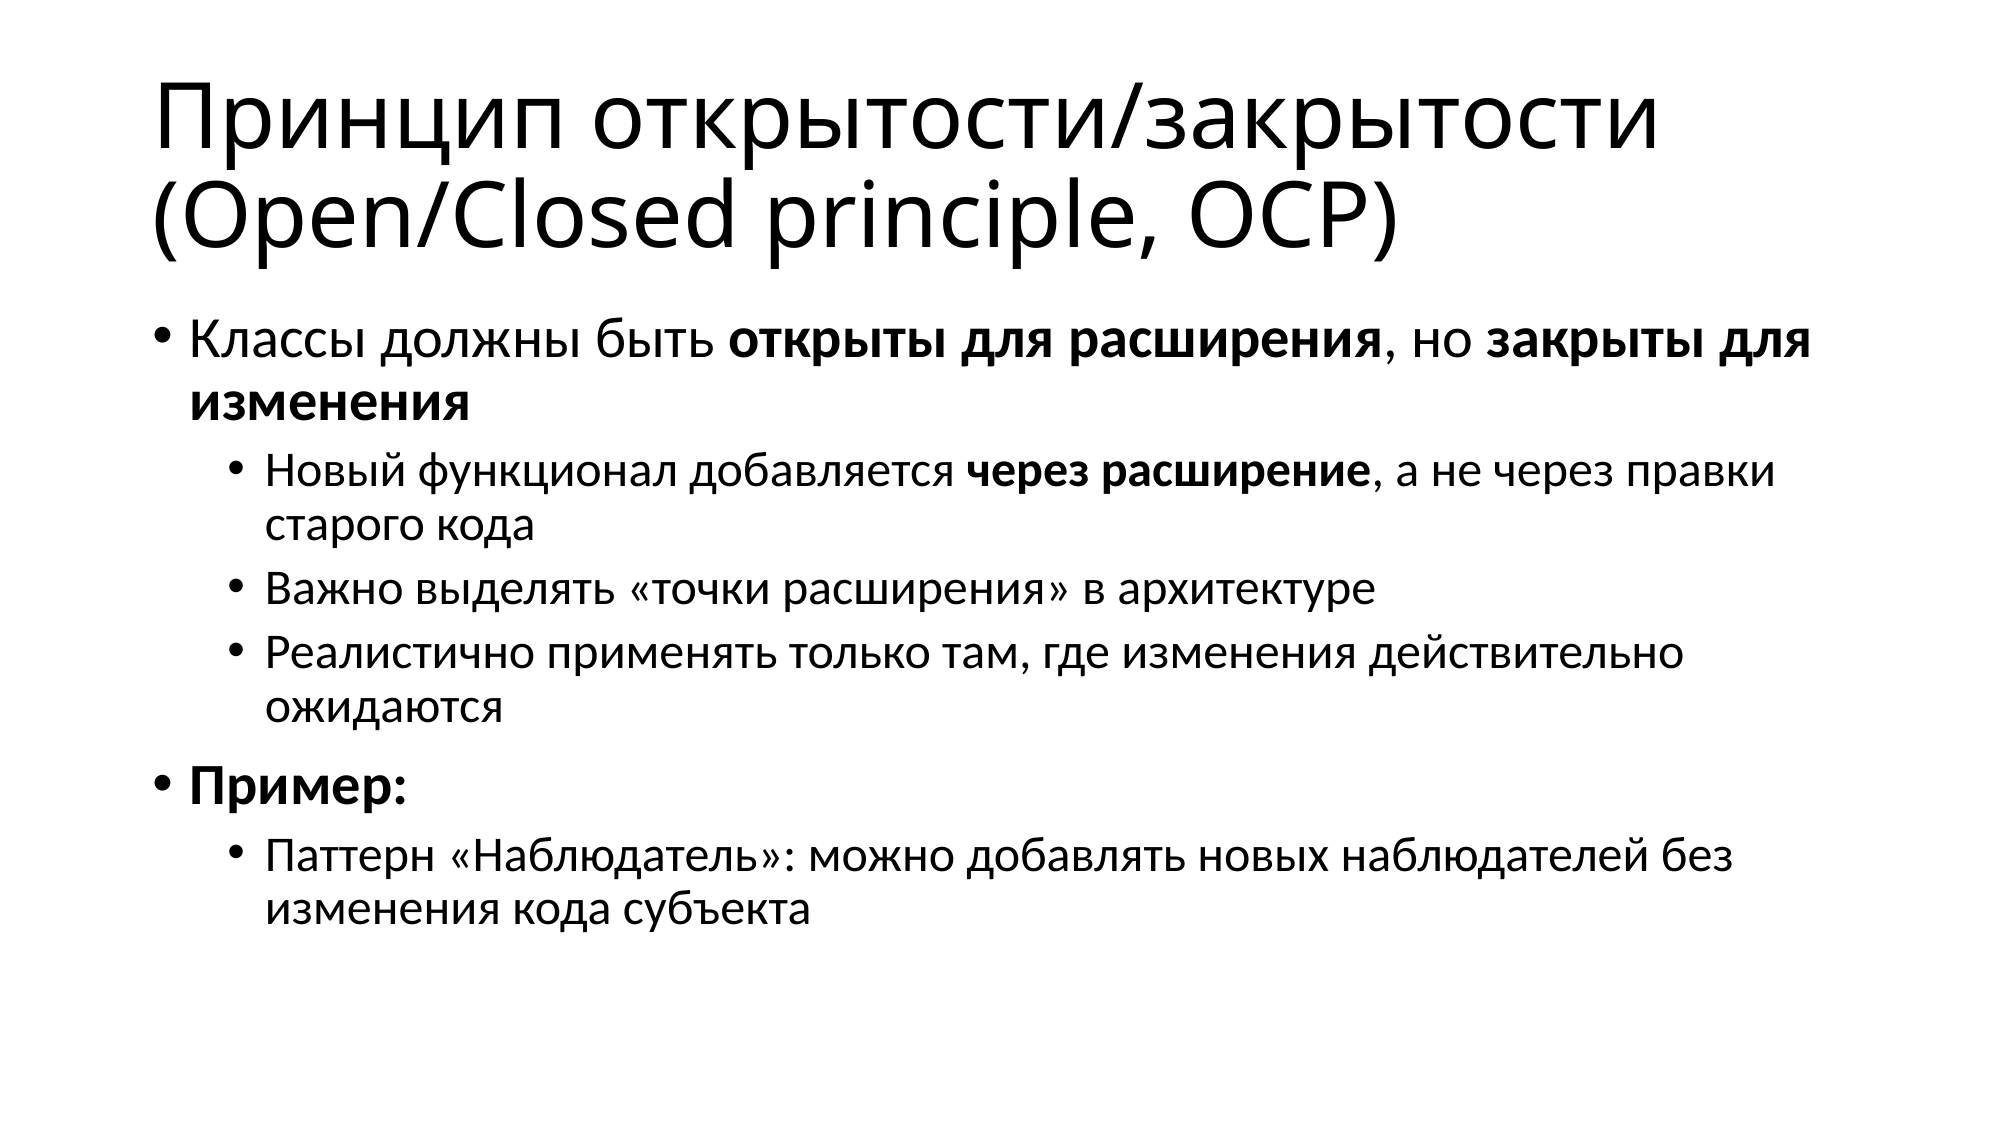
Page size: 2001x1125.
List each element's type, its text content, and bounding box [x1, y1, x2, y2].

list Классы должны быть открыты для расширения, но закрыты для изменения Новый функционал добавляется через расширение, а не через правки старого кода Важно выделять «точки расширения» в архитектуре Реалистично применять только там, где изменения действительно ожидаются Пример: Паттерн «Наблюдатель»: можно добавлять новых наблюдателей без изменения кода субъекта [137, 299, 1863, 1014]
title Принцип открытости/закрытости (Open/Closed principle, OCP) [137, 59, 1863, 278]
